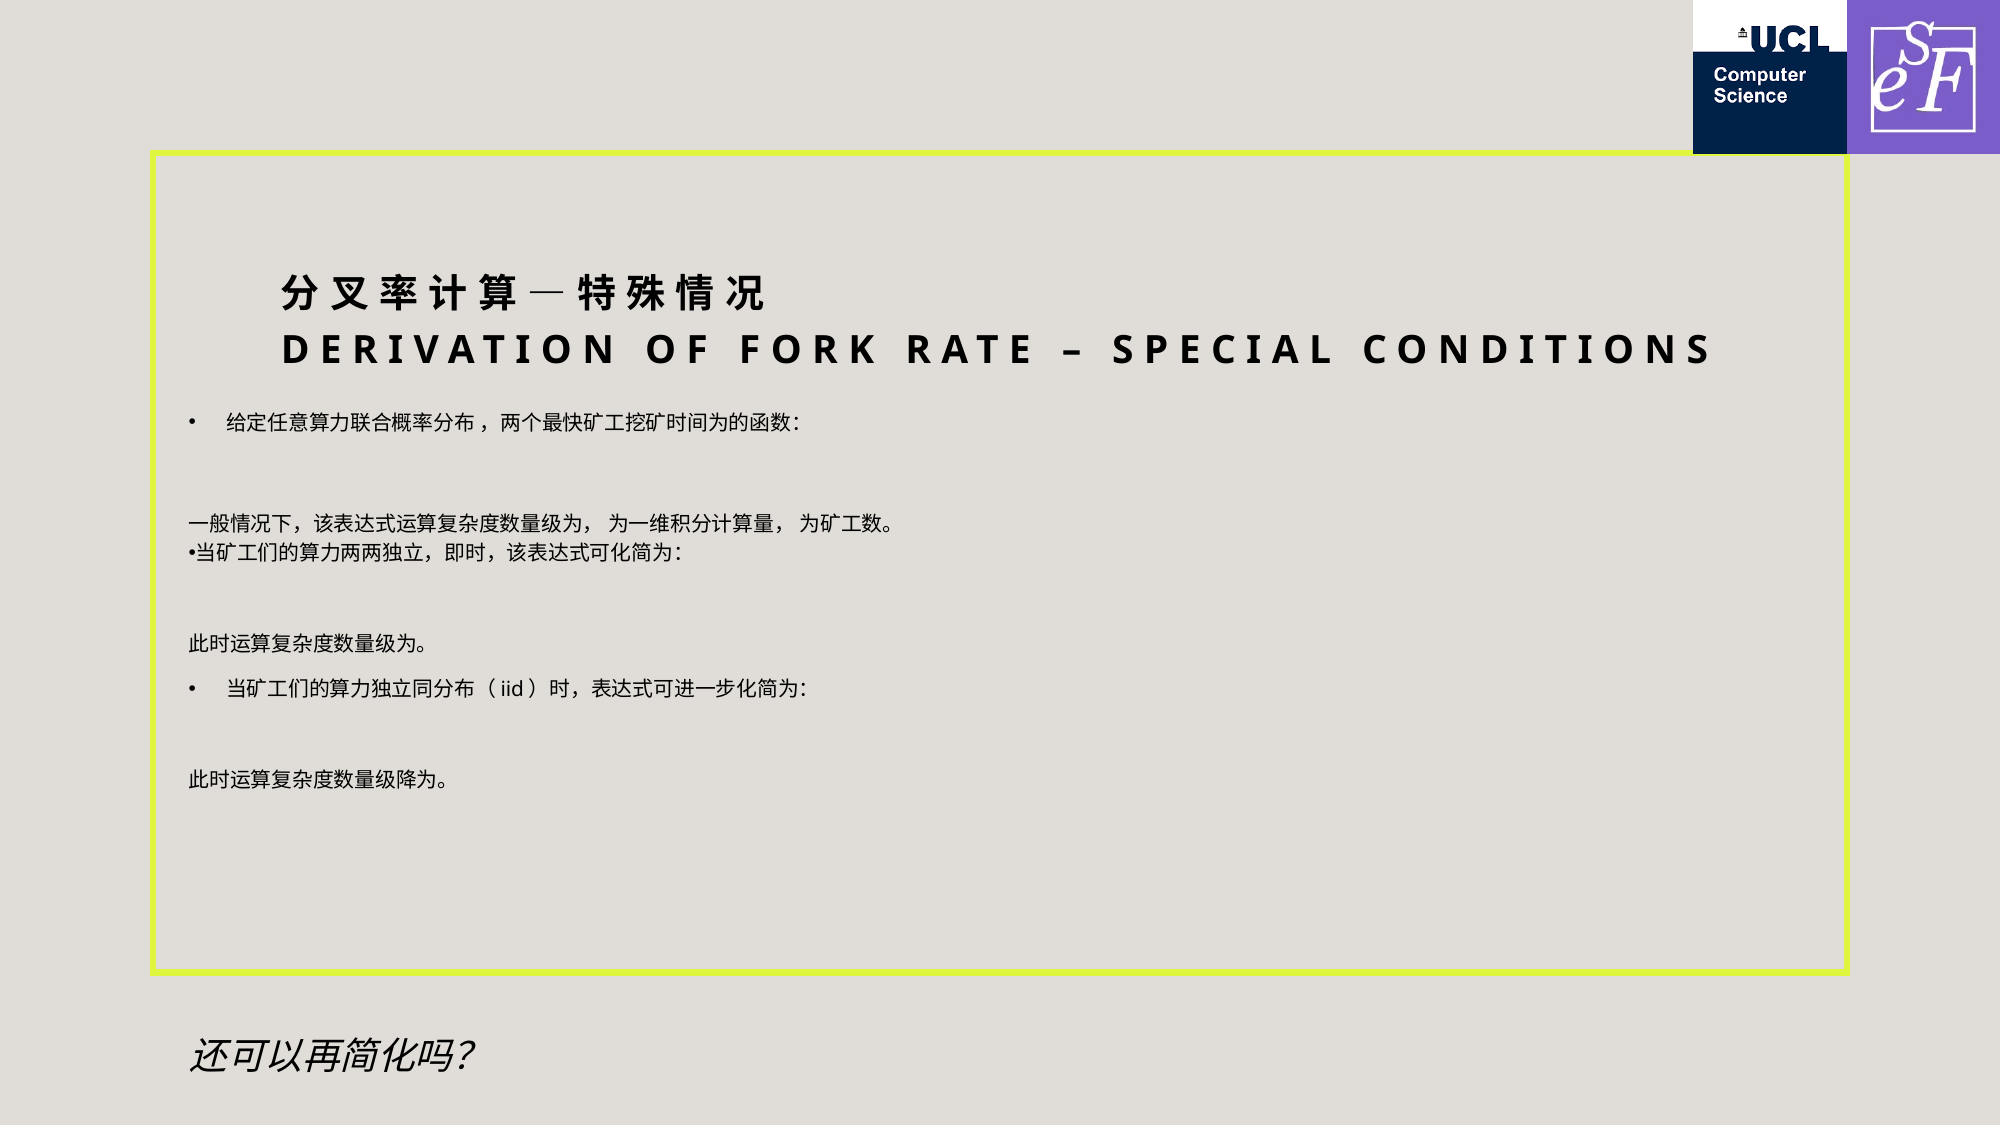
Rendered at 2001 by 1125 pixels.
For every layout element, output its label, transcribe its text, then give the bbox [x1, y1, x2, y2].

text_box 还可以再简化吗？ [175, 1024, 505, 1085]
title 分叉率计算—特殊情况 Derivation of Fork Rate – special COnditions [265, 202, 1775, 379]
picture [1693, 0, 2000, 154]
